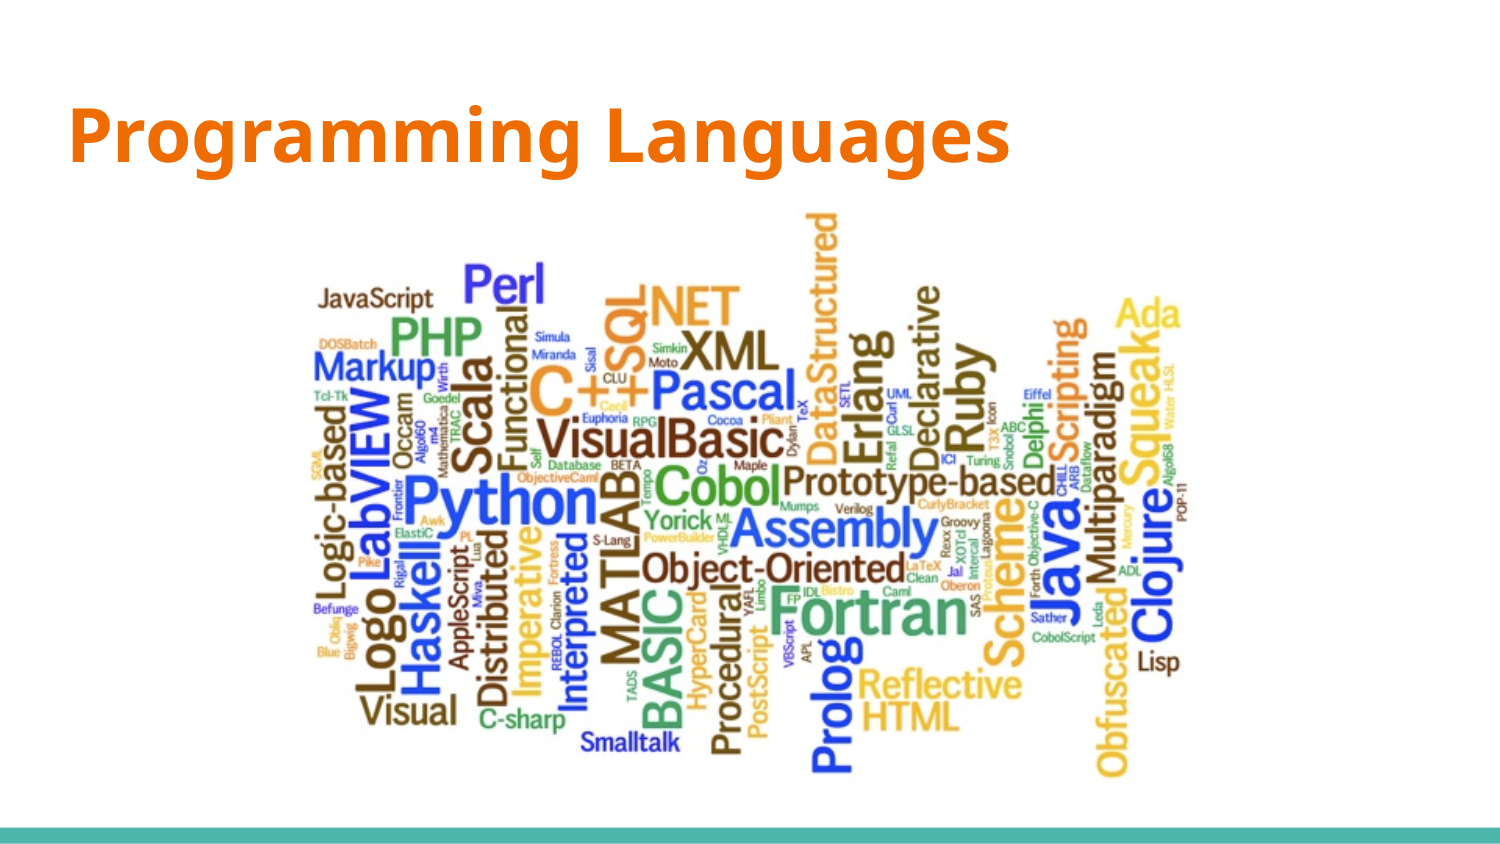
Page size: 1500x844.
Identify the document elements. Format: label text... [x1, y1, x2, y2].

picture [295, 207, 1205, 788]
title Programming Languages [51, 72, 1449, 189]
